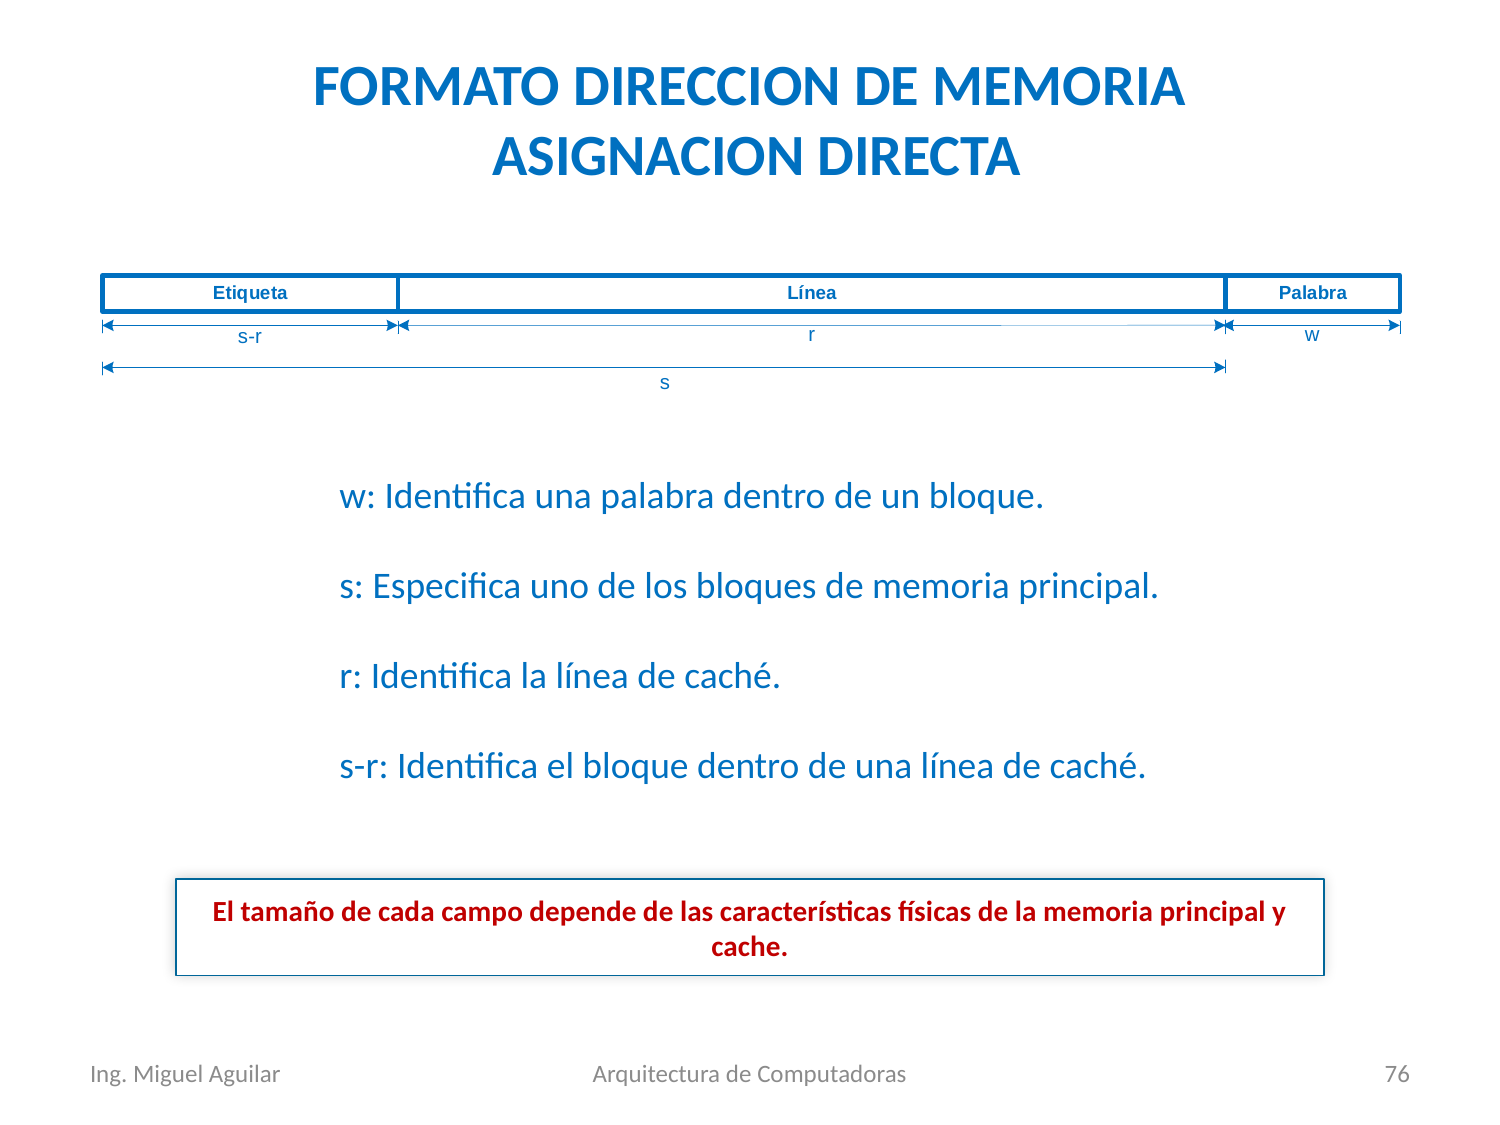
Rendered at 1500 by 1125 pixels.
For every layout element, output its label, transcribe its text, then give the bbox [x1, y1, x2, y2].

title FORMATO DIRECCION DE MEMORIA ASIGNACION DIRECTA [75, 23, 1425, 211]
footer Arquitectura de Computadoras [512, 1042, 988, 1103]
picture [96, 269, 1404, 405]
text_box El tamaño de cada campo depende de las características físicas de la memoria principal y cache. [174, 877, 1326, 978]
text_box w: Identifica una palabra dentro de un bloque. s: Especifica uno de los bloques de memoria principal. r: Identifica la línea de caché. s-r: Identifica el bloque dentro de una línea de caché. [324, 463, 1176, 793]
slide_number 76 [1074, 1042, 1425, 1103]
slide_number Ing. Miguel Aguilar [75, 1042, 425, 1103]
